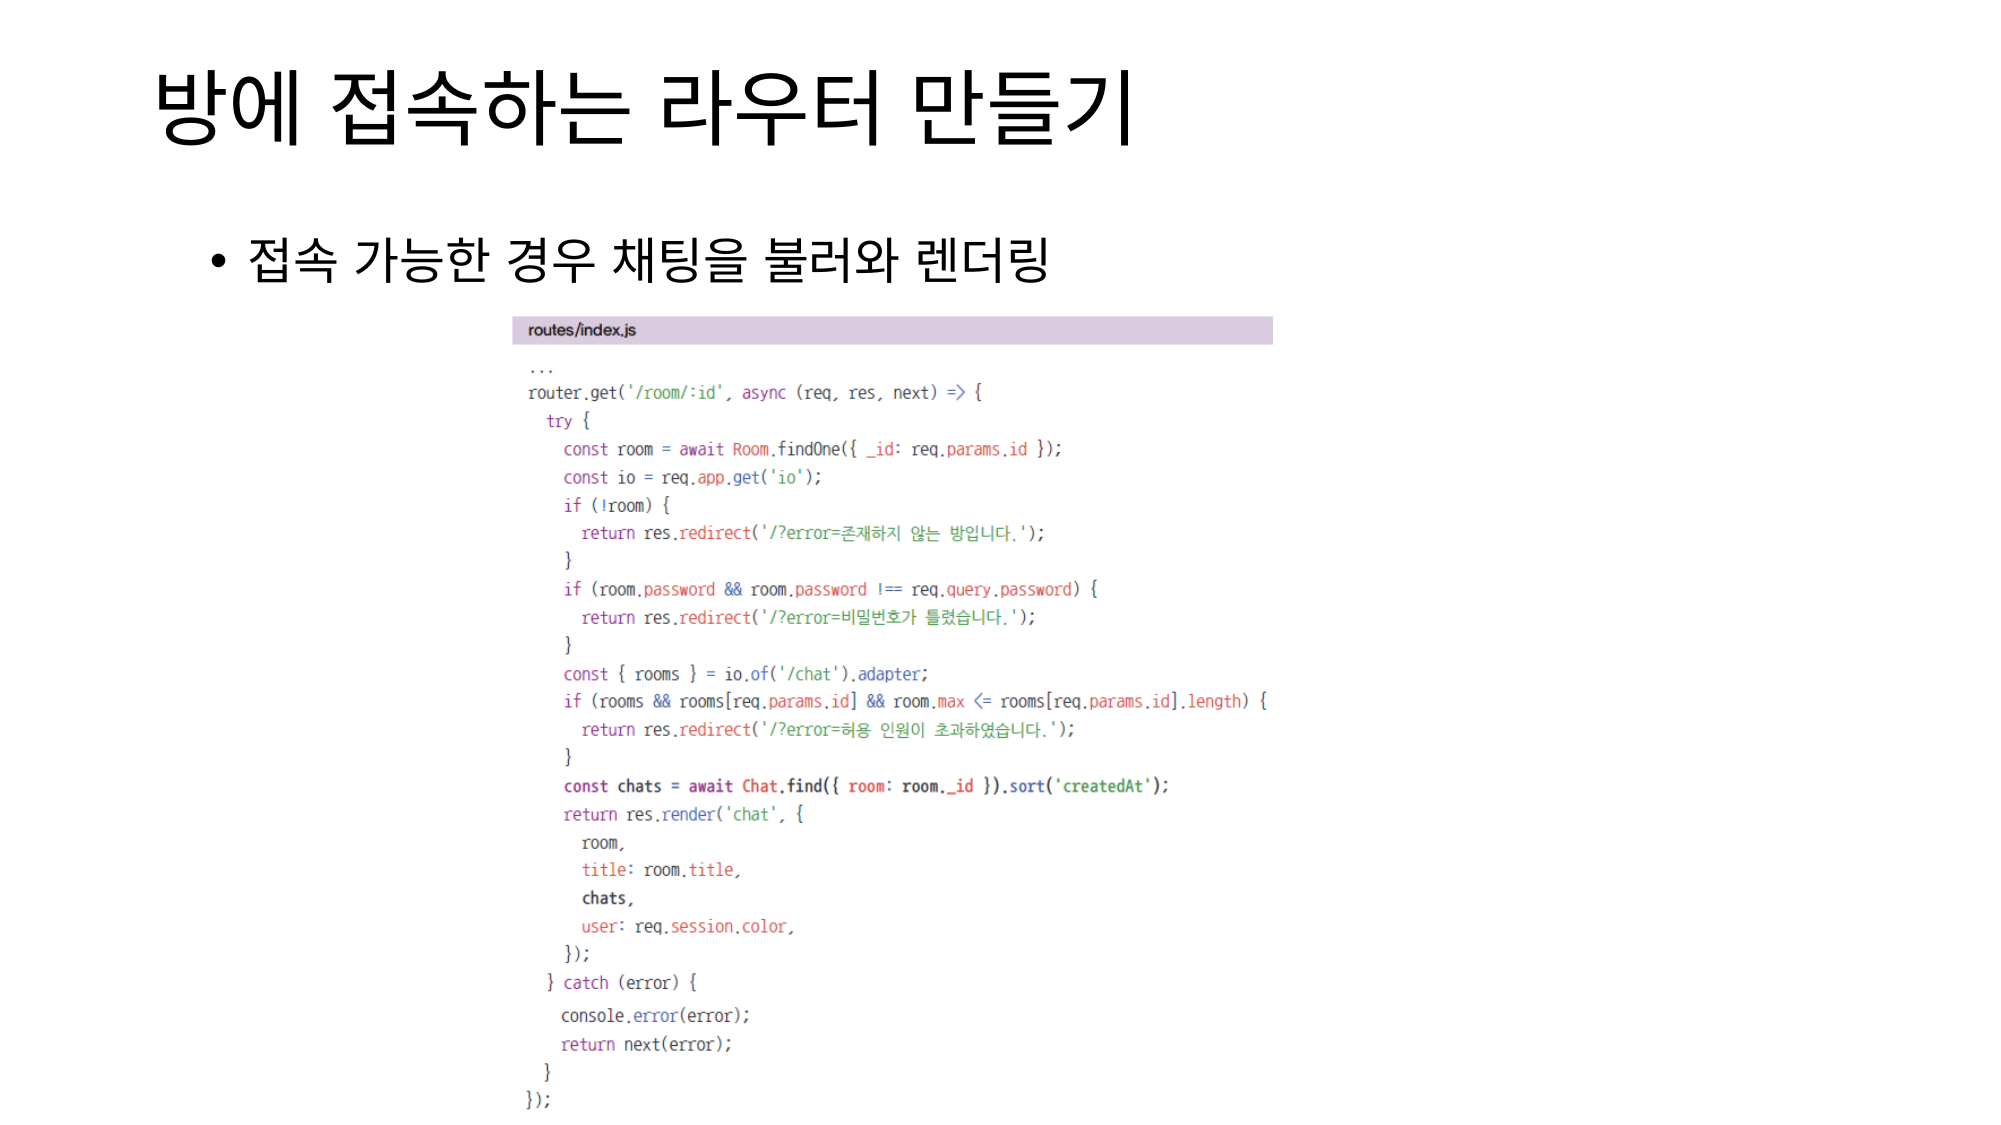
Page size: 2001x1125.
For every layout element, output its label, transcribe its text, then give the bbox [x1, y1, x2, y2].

text_box 접속 가능한 경우 채팅을 불러와 렌더링 [195, 228, 1544, 919]
picture [508, 1006, 1168, 1125]
text_box 방에 접속하는 라우터 만들기 [137, 59, 1863, 278]
picture [508, 313, 1273, 997]
